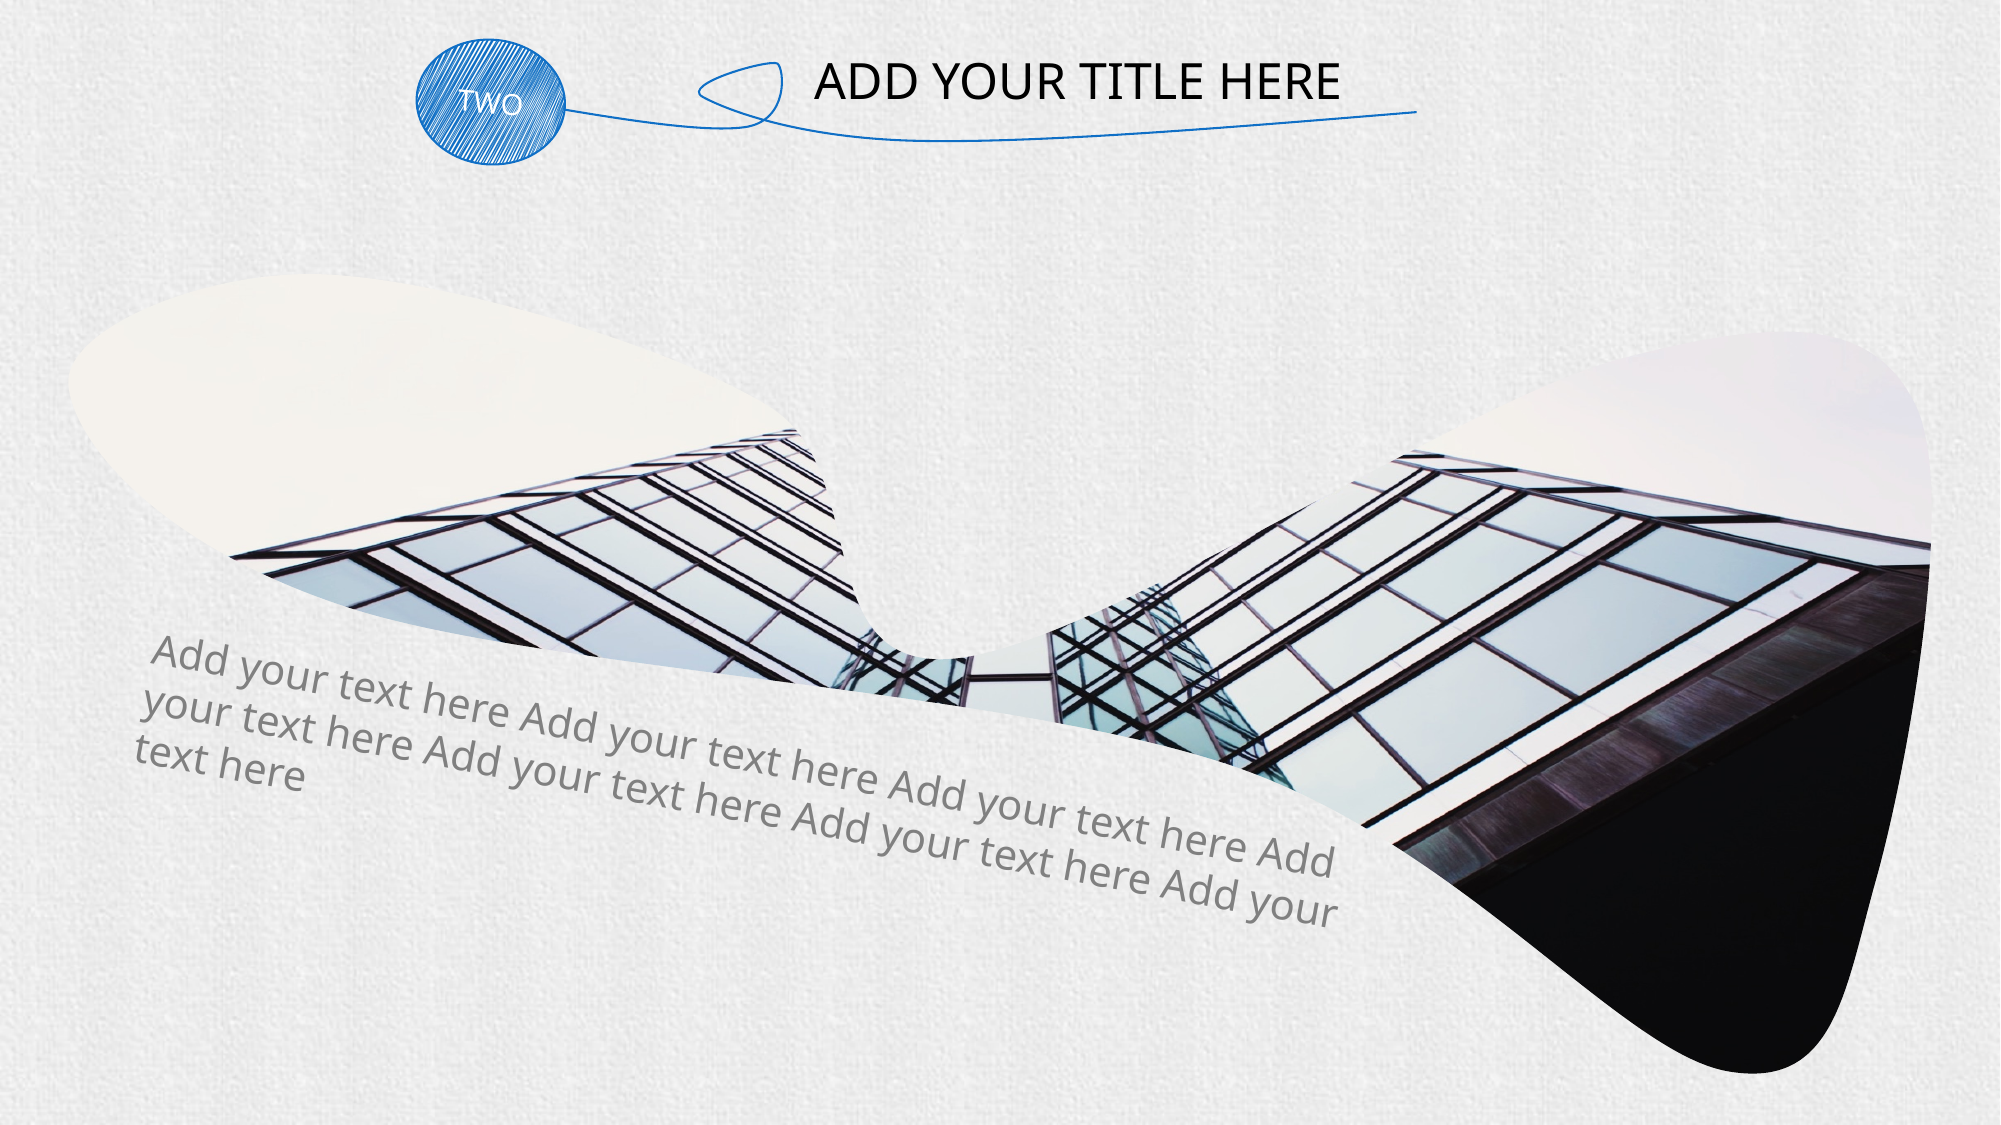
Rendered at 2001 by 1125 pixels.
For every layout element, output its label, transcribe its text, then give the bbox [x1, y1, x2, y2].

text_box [416, 39, 1417, 165]
text_box [67, 273, 1933, 1075]
picture [0, 0, 2001, 1125]
text_box Add your text here Add your text here Add your text here Add your text here Add your text here Add your text here Add your text here [114, 612, 1385, 1002]
